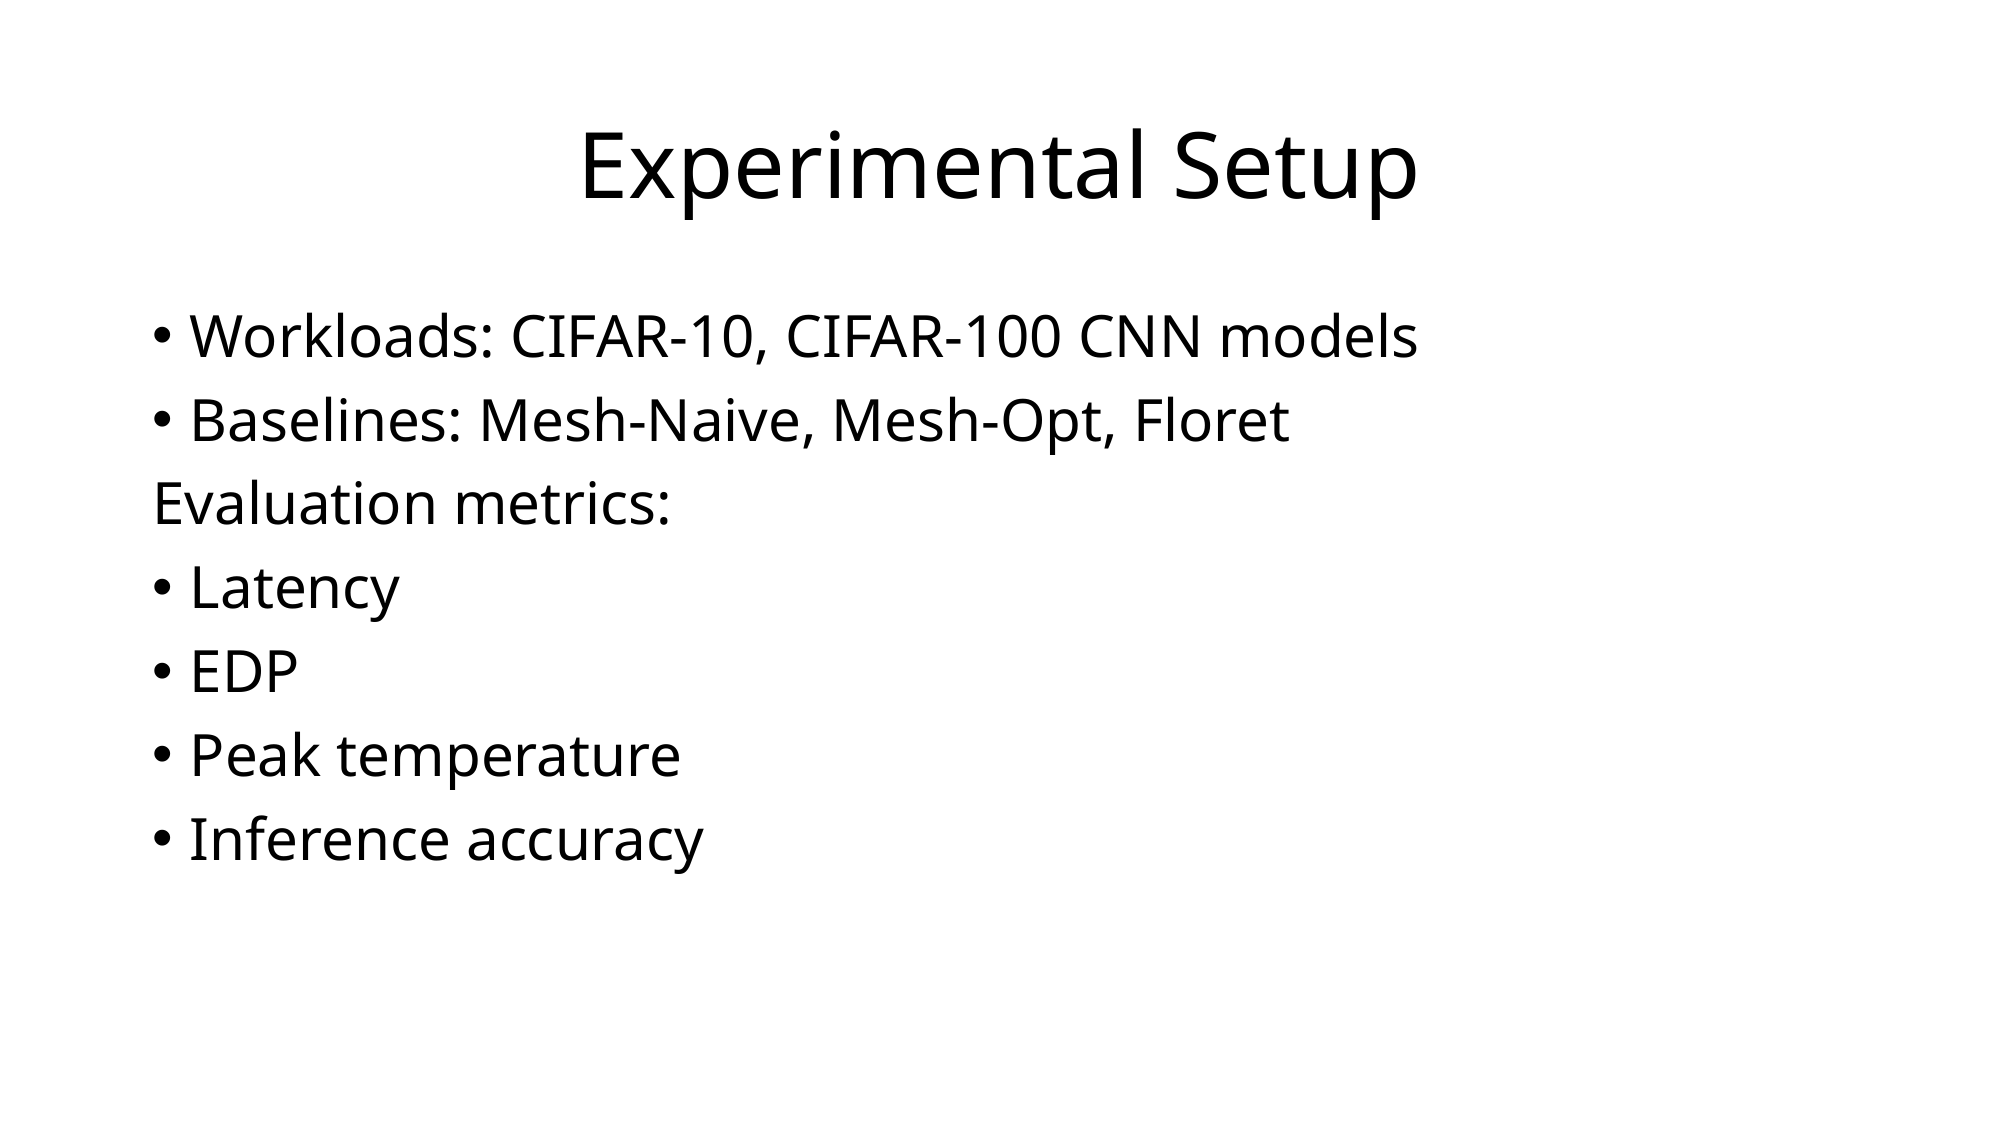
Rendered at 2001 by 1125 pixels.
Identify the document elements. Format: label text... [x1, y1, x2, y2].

list Workloads: CIFAR-10, CIFAR-100 CNN models Baselines: Mesh-Naive, Mesh-Opt, Floret Evaluation metrics: Latency EDP Peak temperature Inference accuracy [137, 299, 1863, 1014]
title Experimental Setup [137, 59, 1863, 278]
